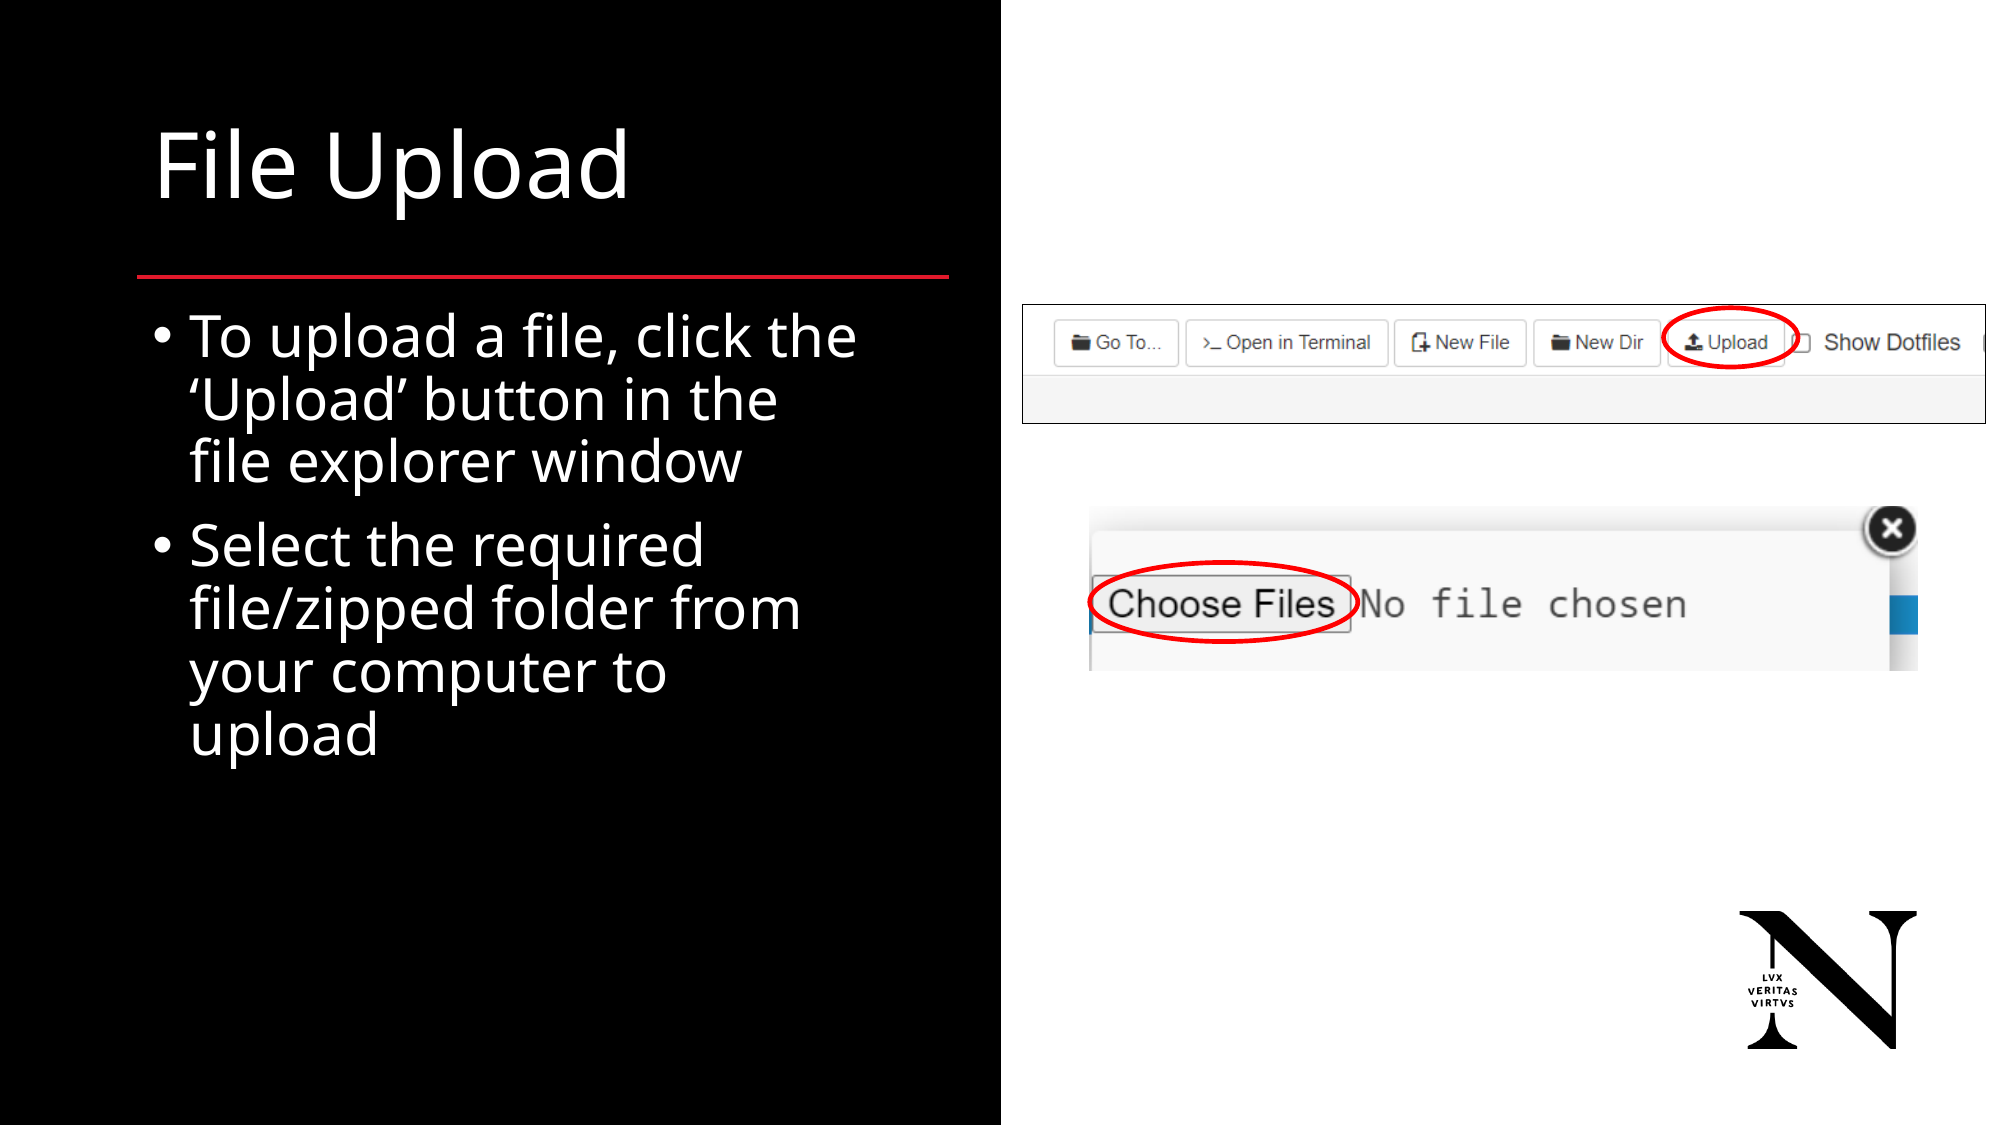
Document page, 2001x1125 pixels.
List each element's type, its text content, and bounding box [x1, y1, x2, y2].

title File Upload [137, 59, 949, 278]
list To upload a file, click the ‘Upload’ button in the file explorer window Select the required file/zipped folder from your computer to upload [137, 299, 875, 1014]
picture [1089, 506, 1918, 671]
picture [1022, 304, 1986, 424]
